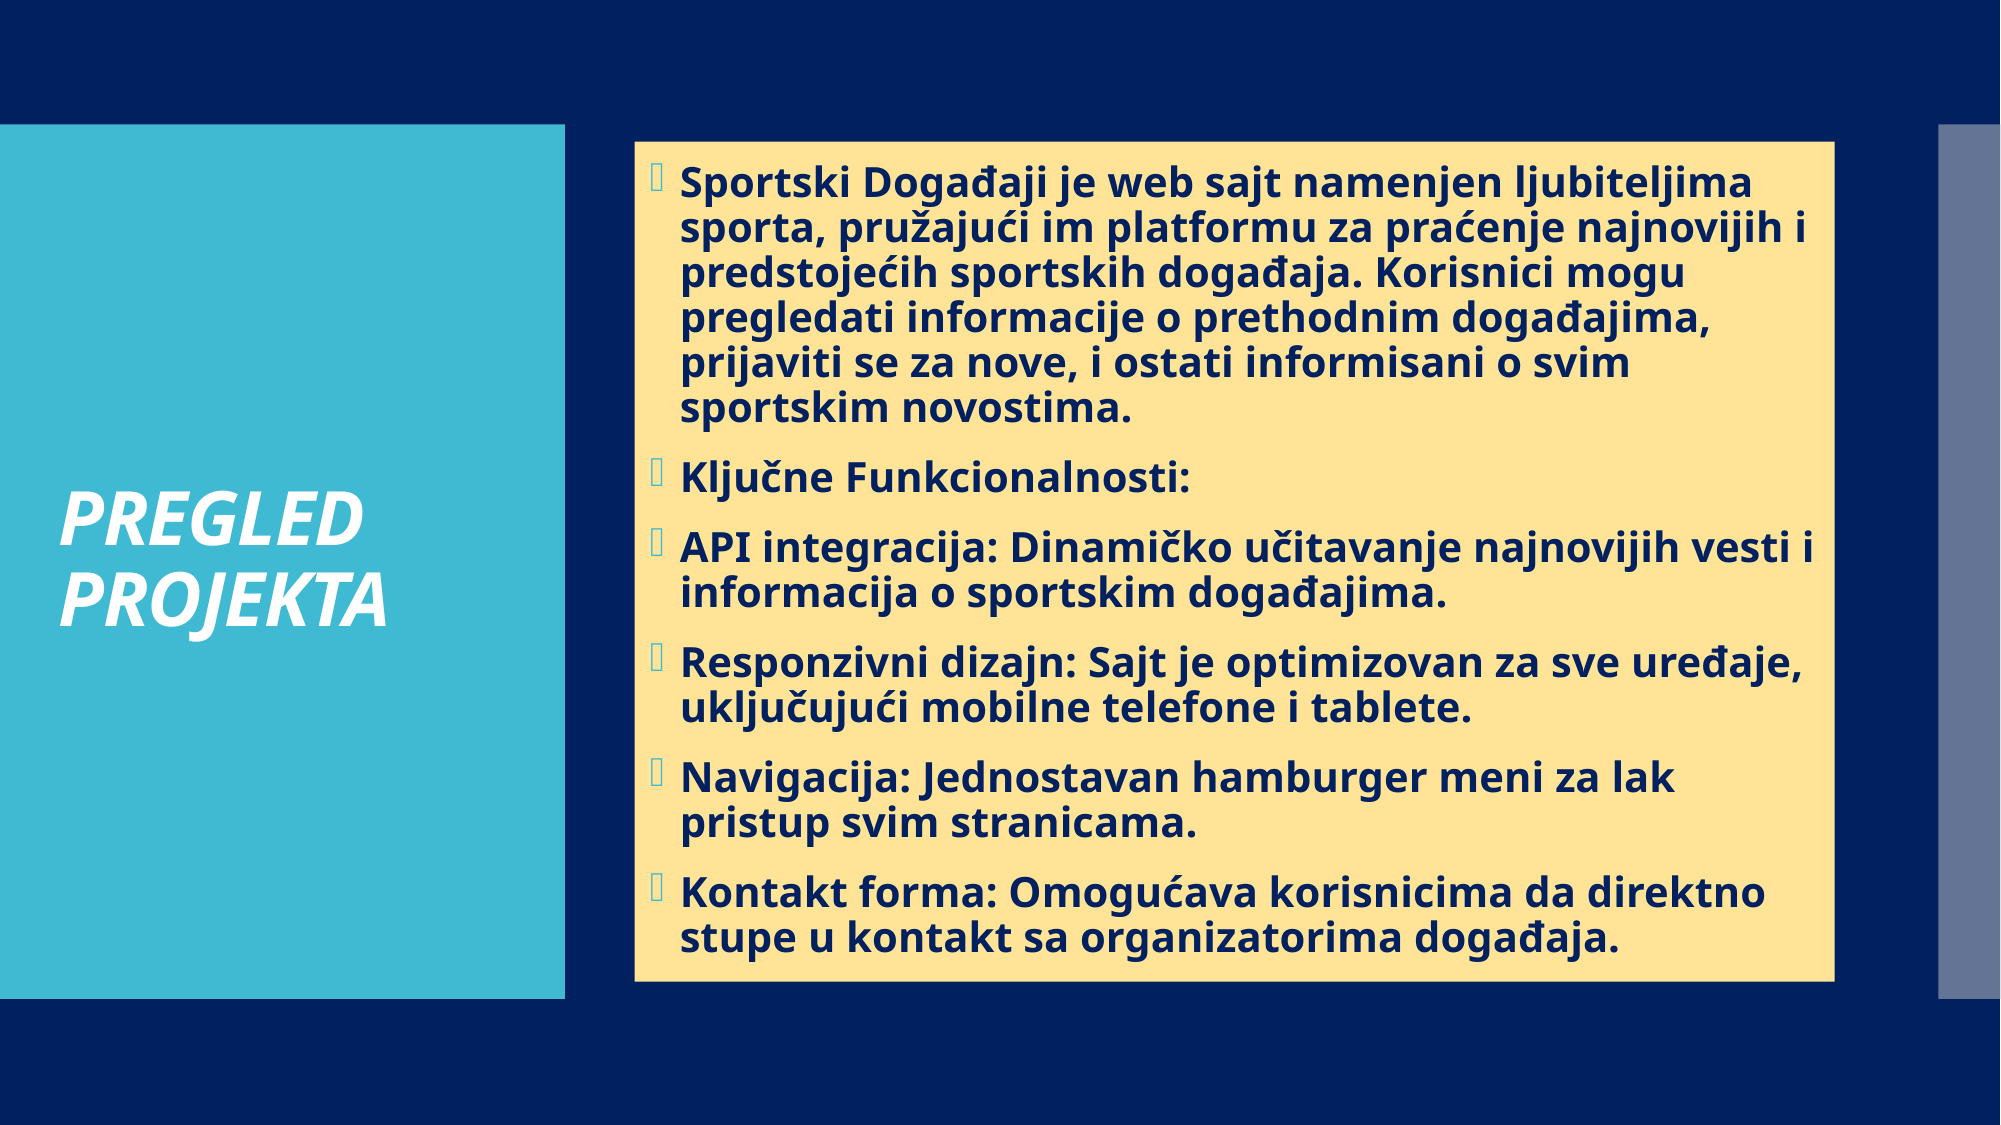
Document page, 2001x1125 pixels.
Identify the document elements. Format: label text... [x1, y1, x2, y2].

title PREGLED PROJEKTA [43, 184, 634, 940]
list Sportski Događaji je web sajt namenjen ljubiteljima sporta, pružajući im platformu za praćenje najnovijih i predstojećih sportskih događaja. Korisnici mogu pregledati informacije o prethodnim događajima, prijaviti se za nove, i ostati informisani o svim sportskim novostima. Ključne Funkcionalnosti: API integracija: Dinamičko učitavanje najnovijih vesti i informacija o sportskim događajima. Responzivni dizajn: Sajt je optimizovan za sve uređaje, uključujući mobilne telefone i tablete. Navigacija: Jednostavan hamburger meni za lak pristup svim stranicama. Kontakt forma: Omogućava korisnicima da direktno stupe u kontakt sa organizatorima događaja. [634, 141, 1835, 982]
